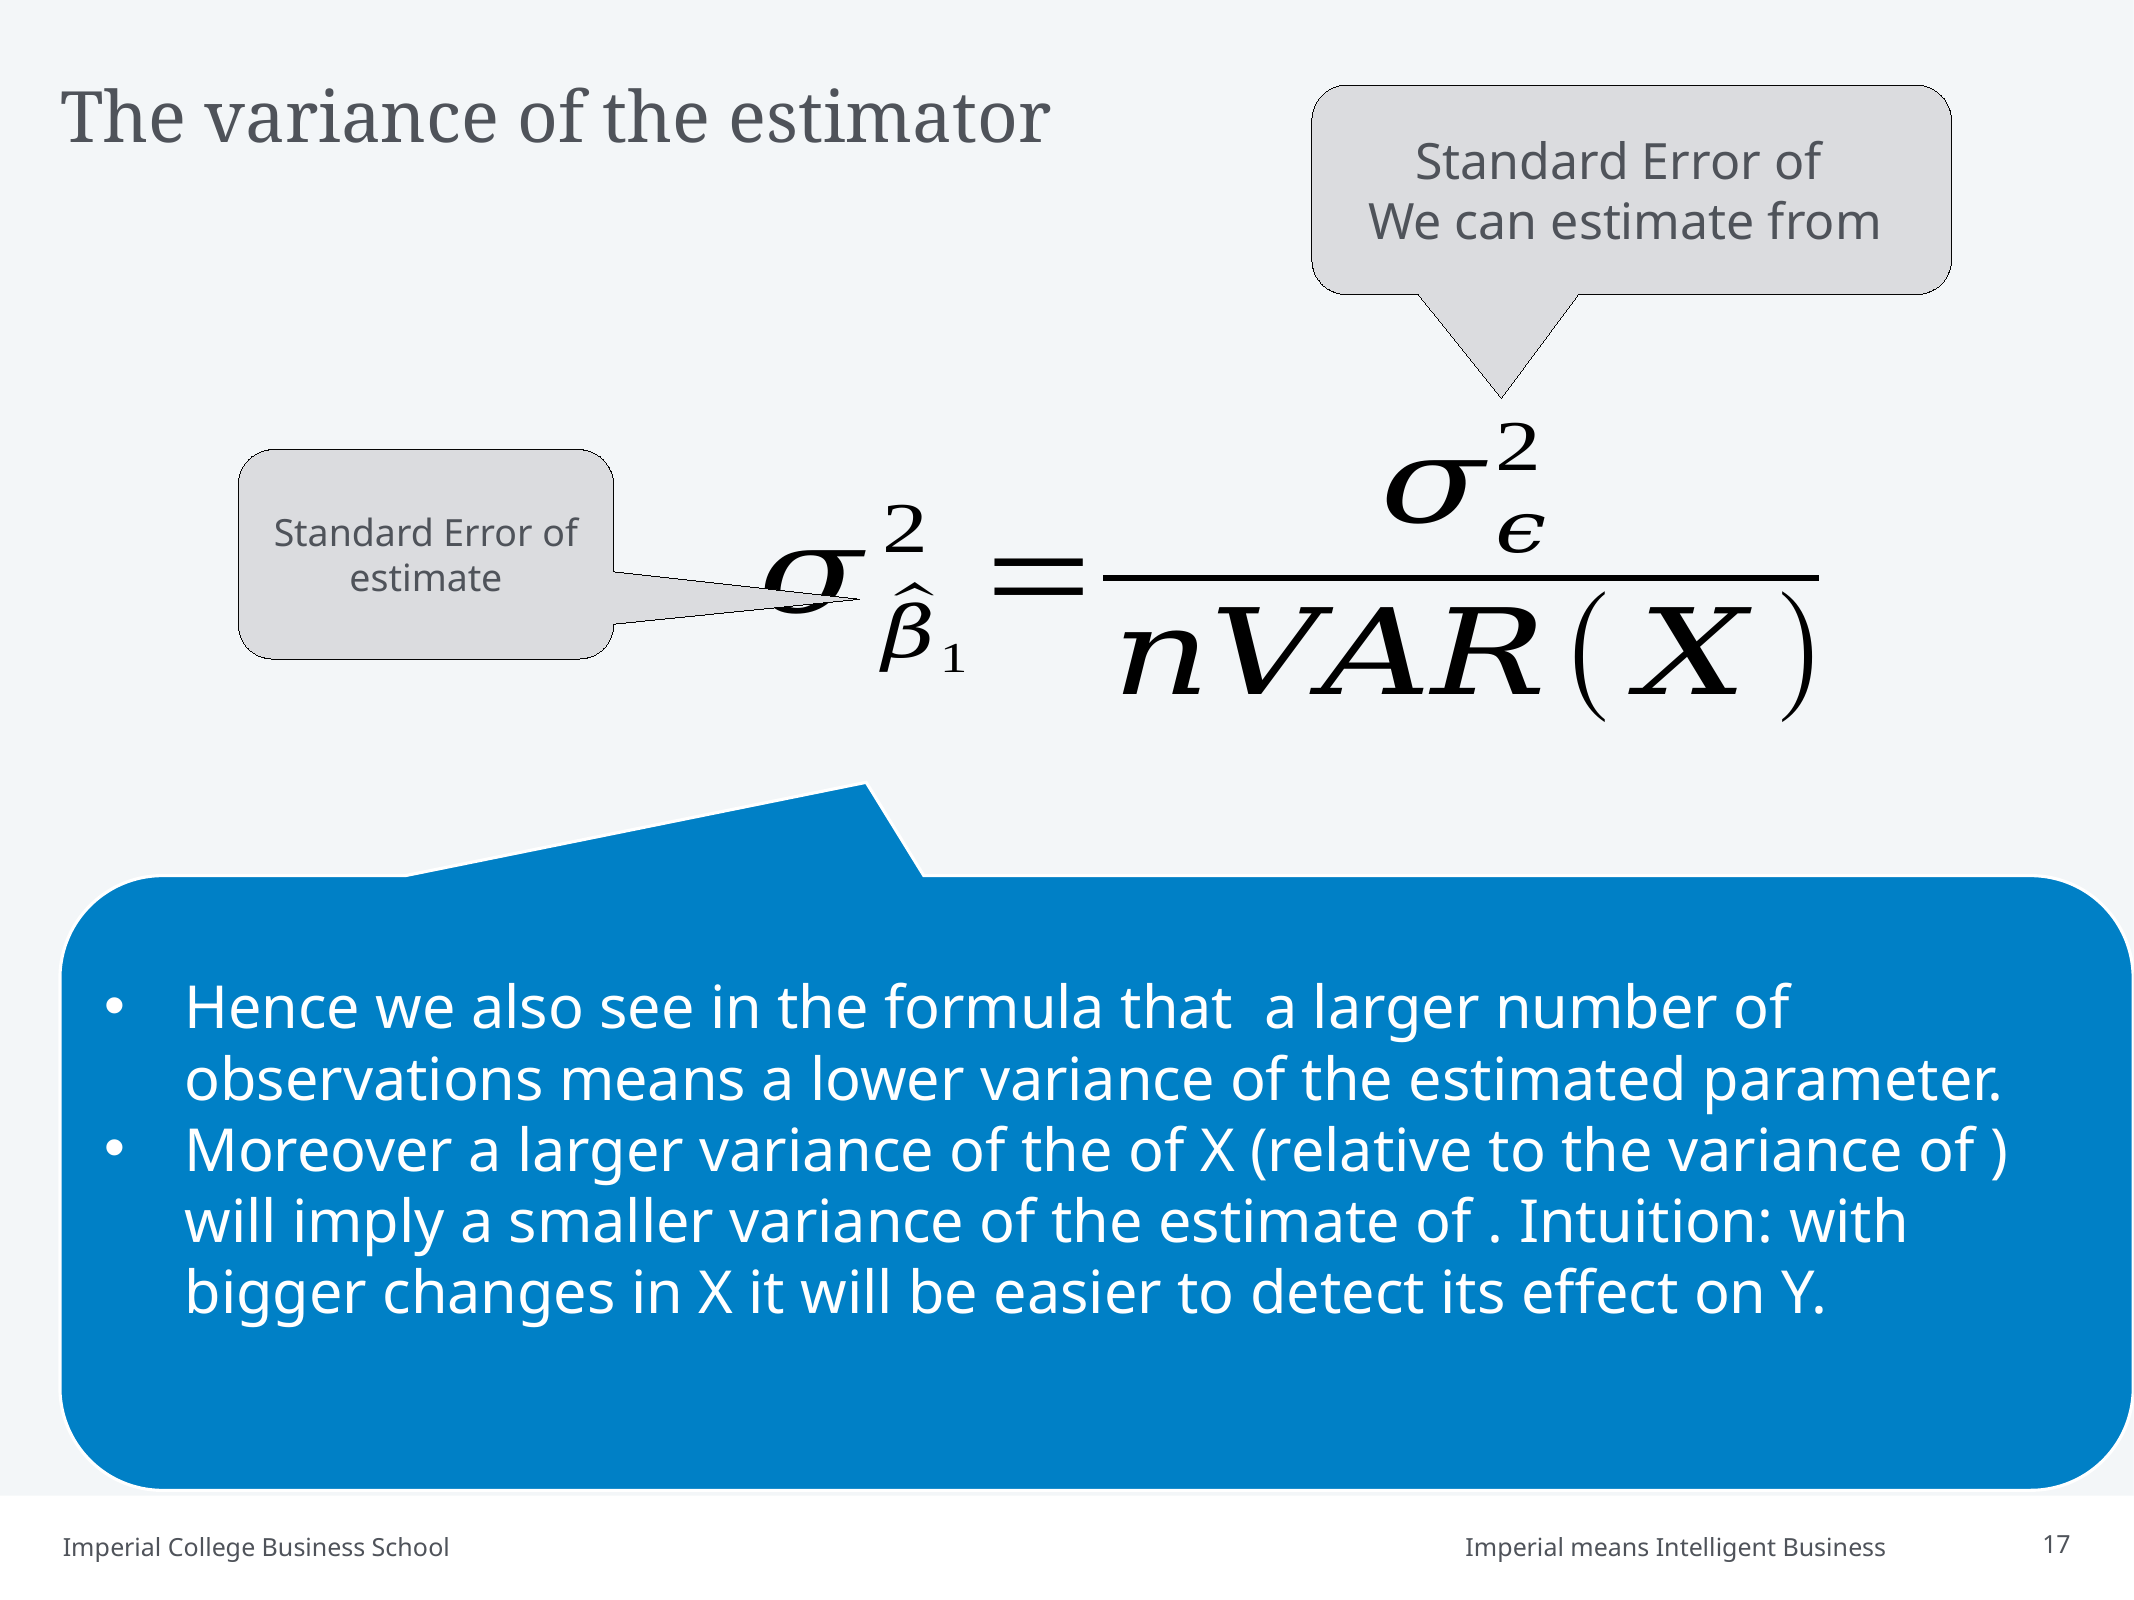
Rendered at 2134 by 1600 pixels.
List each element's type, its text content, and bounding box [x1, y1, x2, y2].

text_box Standard Error of estimate [238, 449, 860, 660]
title The variance of the estimator [60, 77, 1673, 234]
